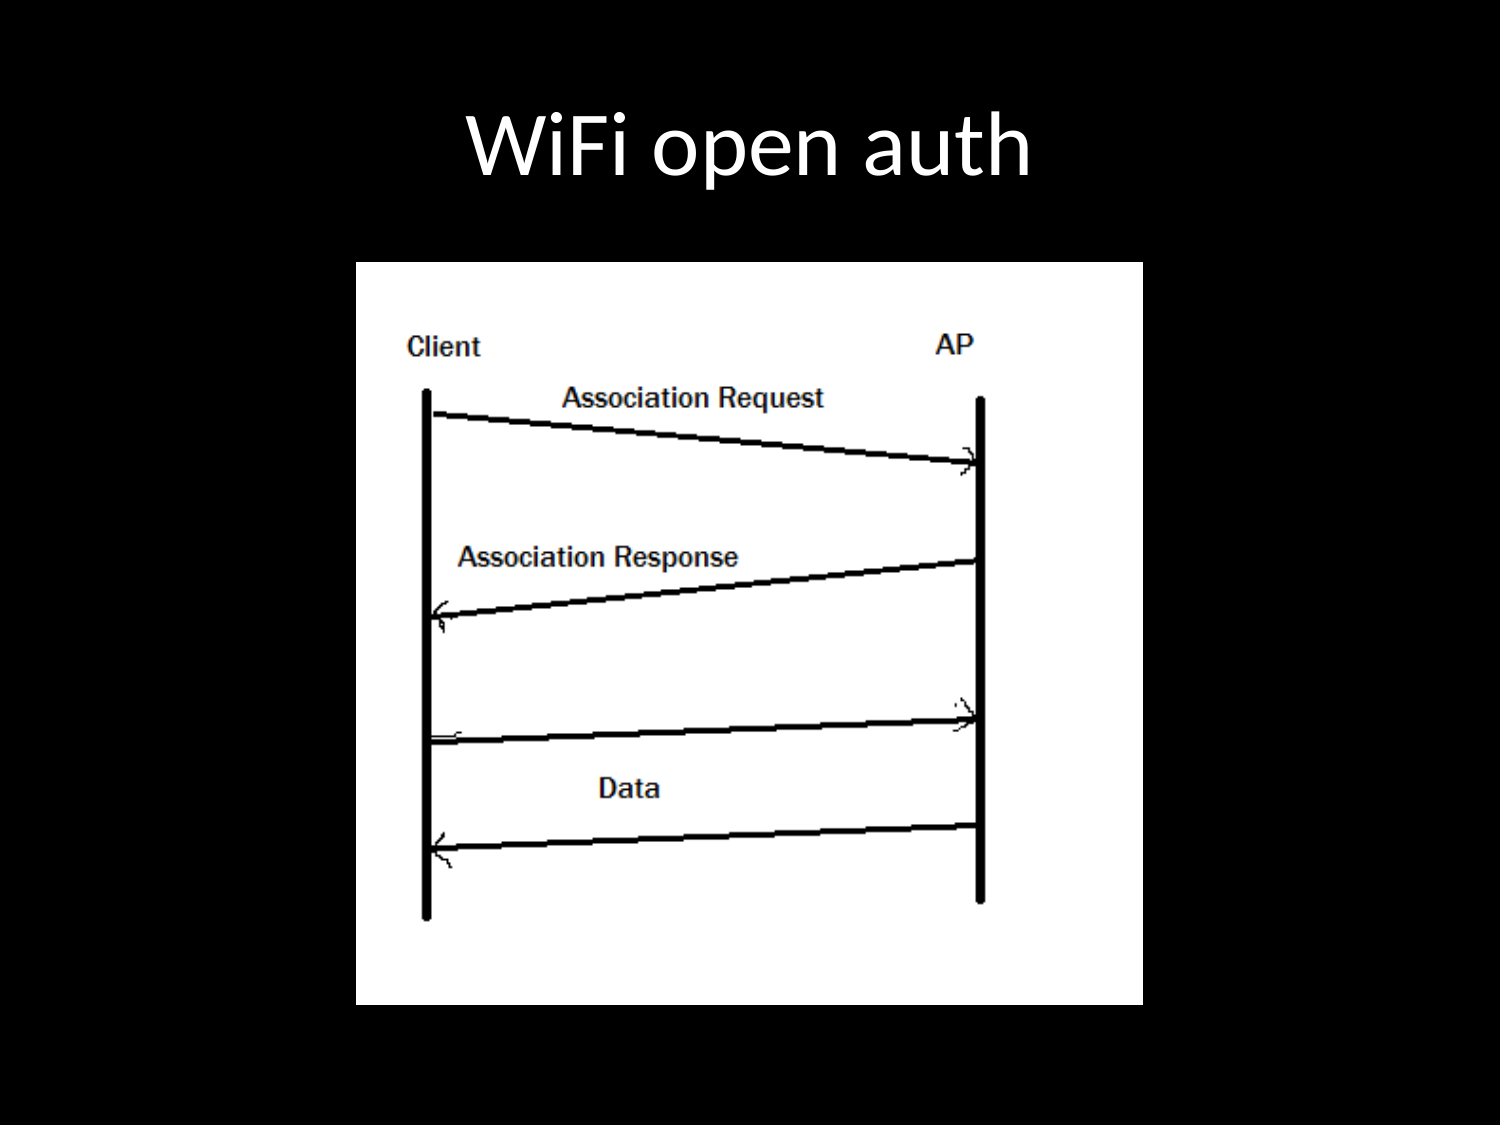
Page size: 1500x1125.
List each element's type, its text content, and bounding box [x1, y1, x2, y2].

title WiFi open auth [75, 45, 1425, 233]
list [74, 262, 1426, 1006]
